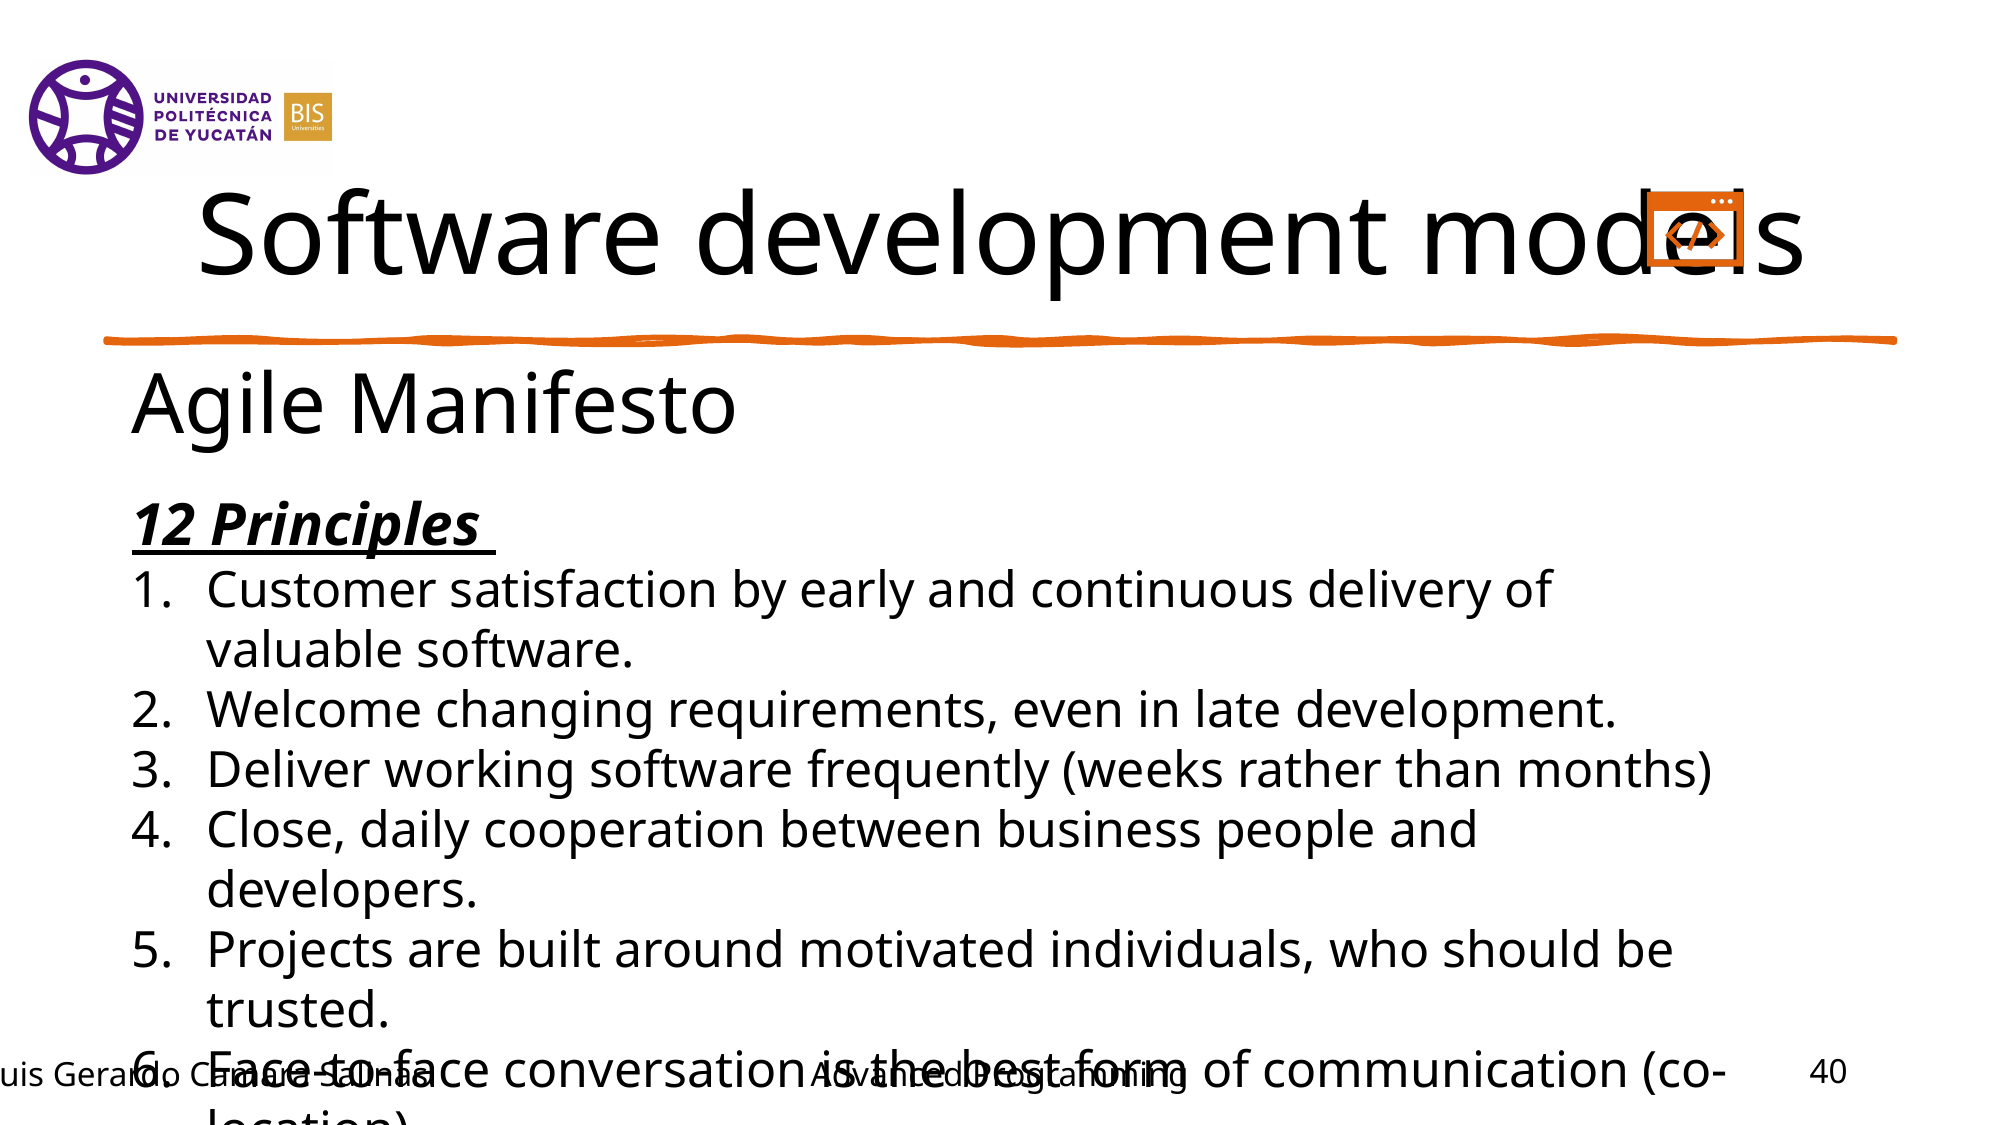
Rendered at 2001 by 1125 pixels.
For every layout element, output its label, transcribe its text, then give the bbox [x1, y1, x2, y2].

text_box Agile Manifesto [116, 342, 1842, 458]
title Software development models [140, 120, 1865, 338]
picture [1637, 171, 1753, 287]
slide_number 40 [1753, 1042, 1863, 1103]
text_box Luis Gerardo Camara Salinas [0, 1042, 116, 1103]
picture [28, 59, 333, 175]
text_box 12 Principles Customer satisfaction by early and continuous delivery of valuable software. Welcome changing requirements, even in late development. Deliver working software frequently (weeks rather than months) Close, daily cooperation between business people and developers. Projects are built around motivated individuals, who should be trusted. Face-to-face conversation is the best form of communication (co-location) [116, 480, 1753, 1125]
